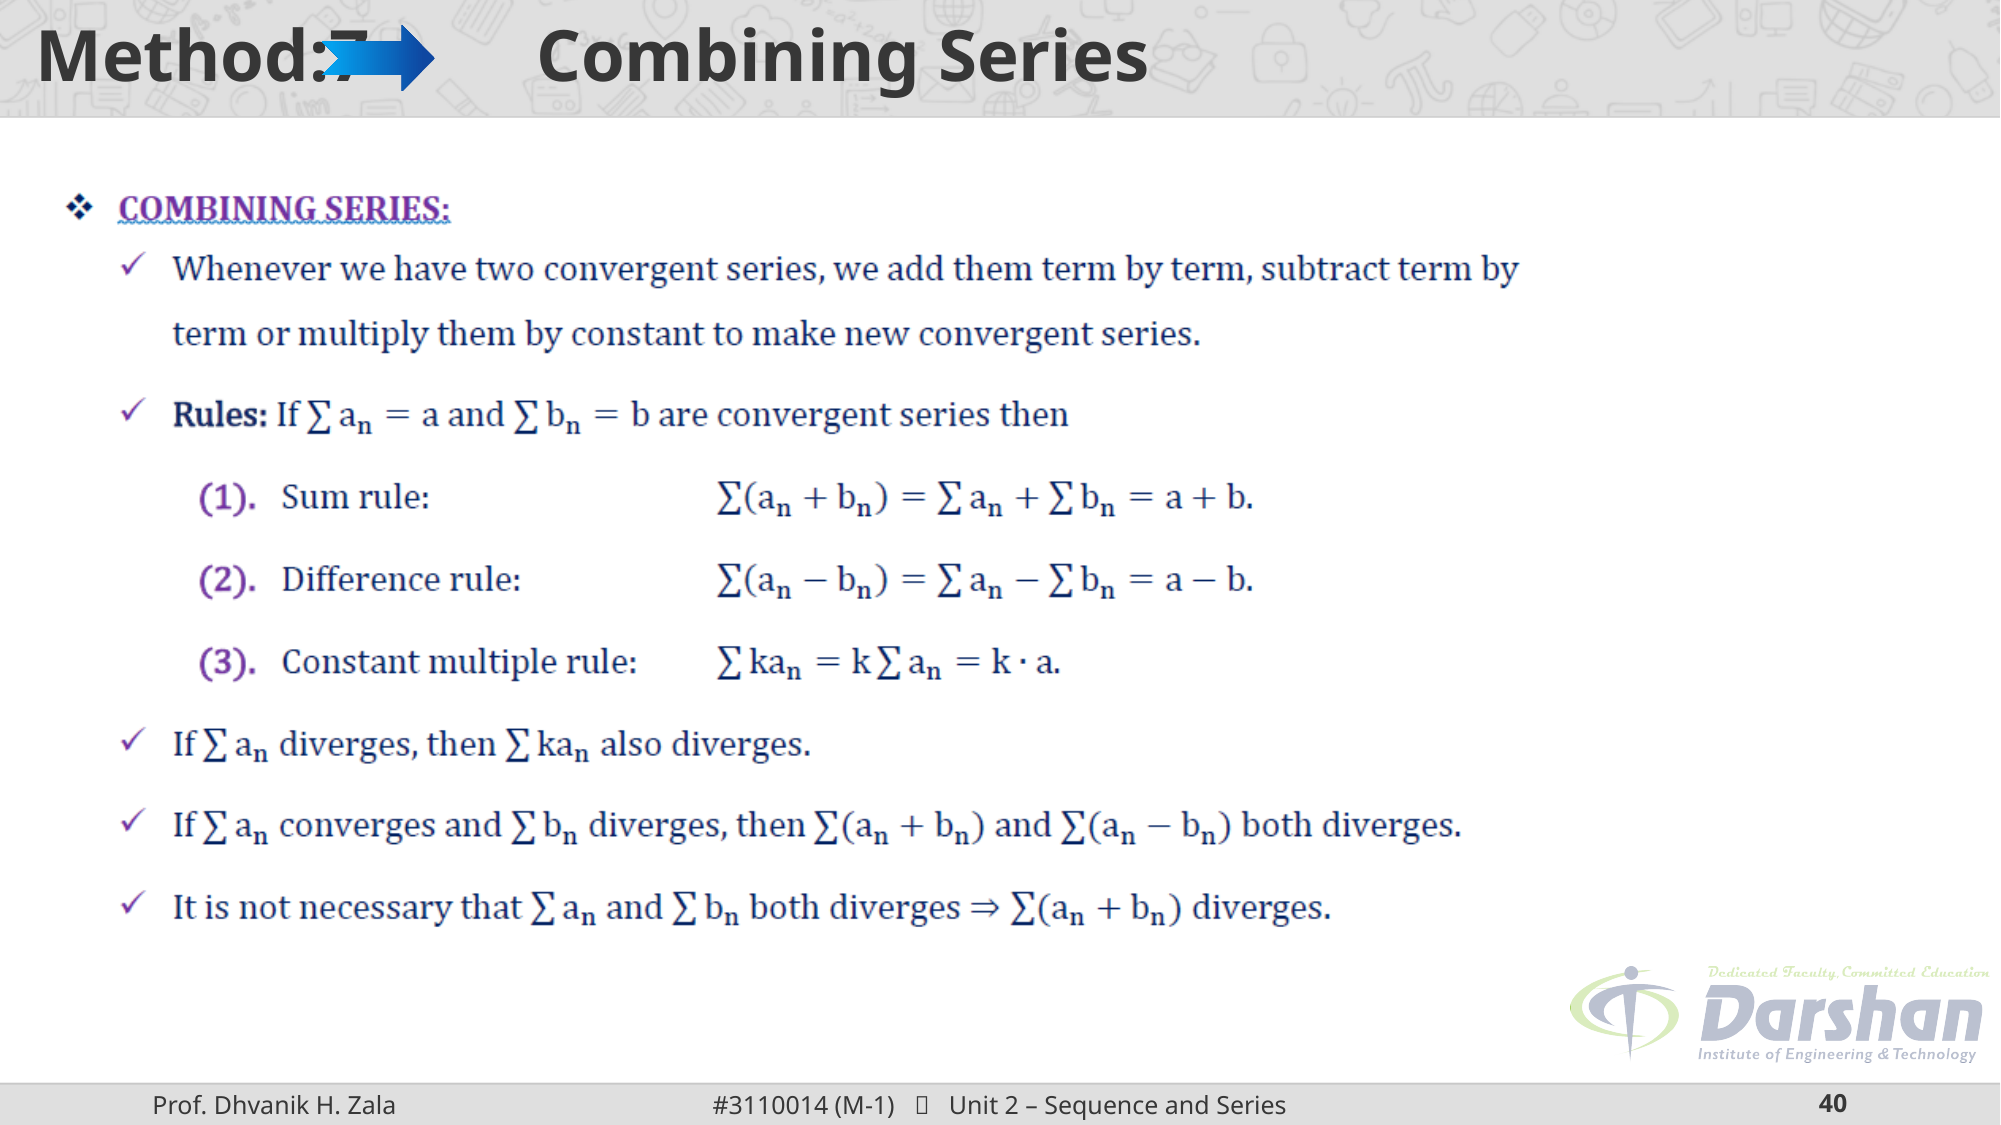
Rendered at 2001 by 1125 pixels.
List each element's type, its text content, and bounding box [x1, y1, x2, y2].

title Method:7 Combining Series [0, 0, 2000, 117]
picture [0, 156, 1600, 968]
text_box Therefore, by limit comparison test both the series are convergent or divergent [1570, 966, 1990, 1063]
text_box [322, 25, 436, 92]
